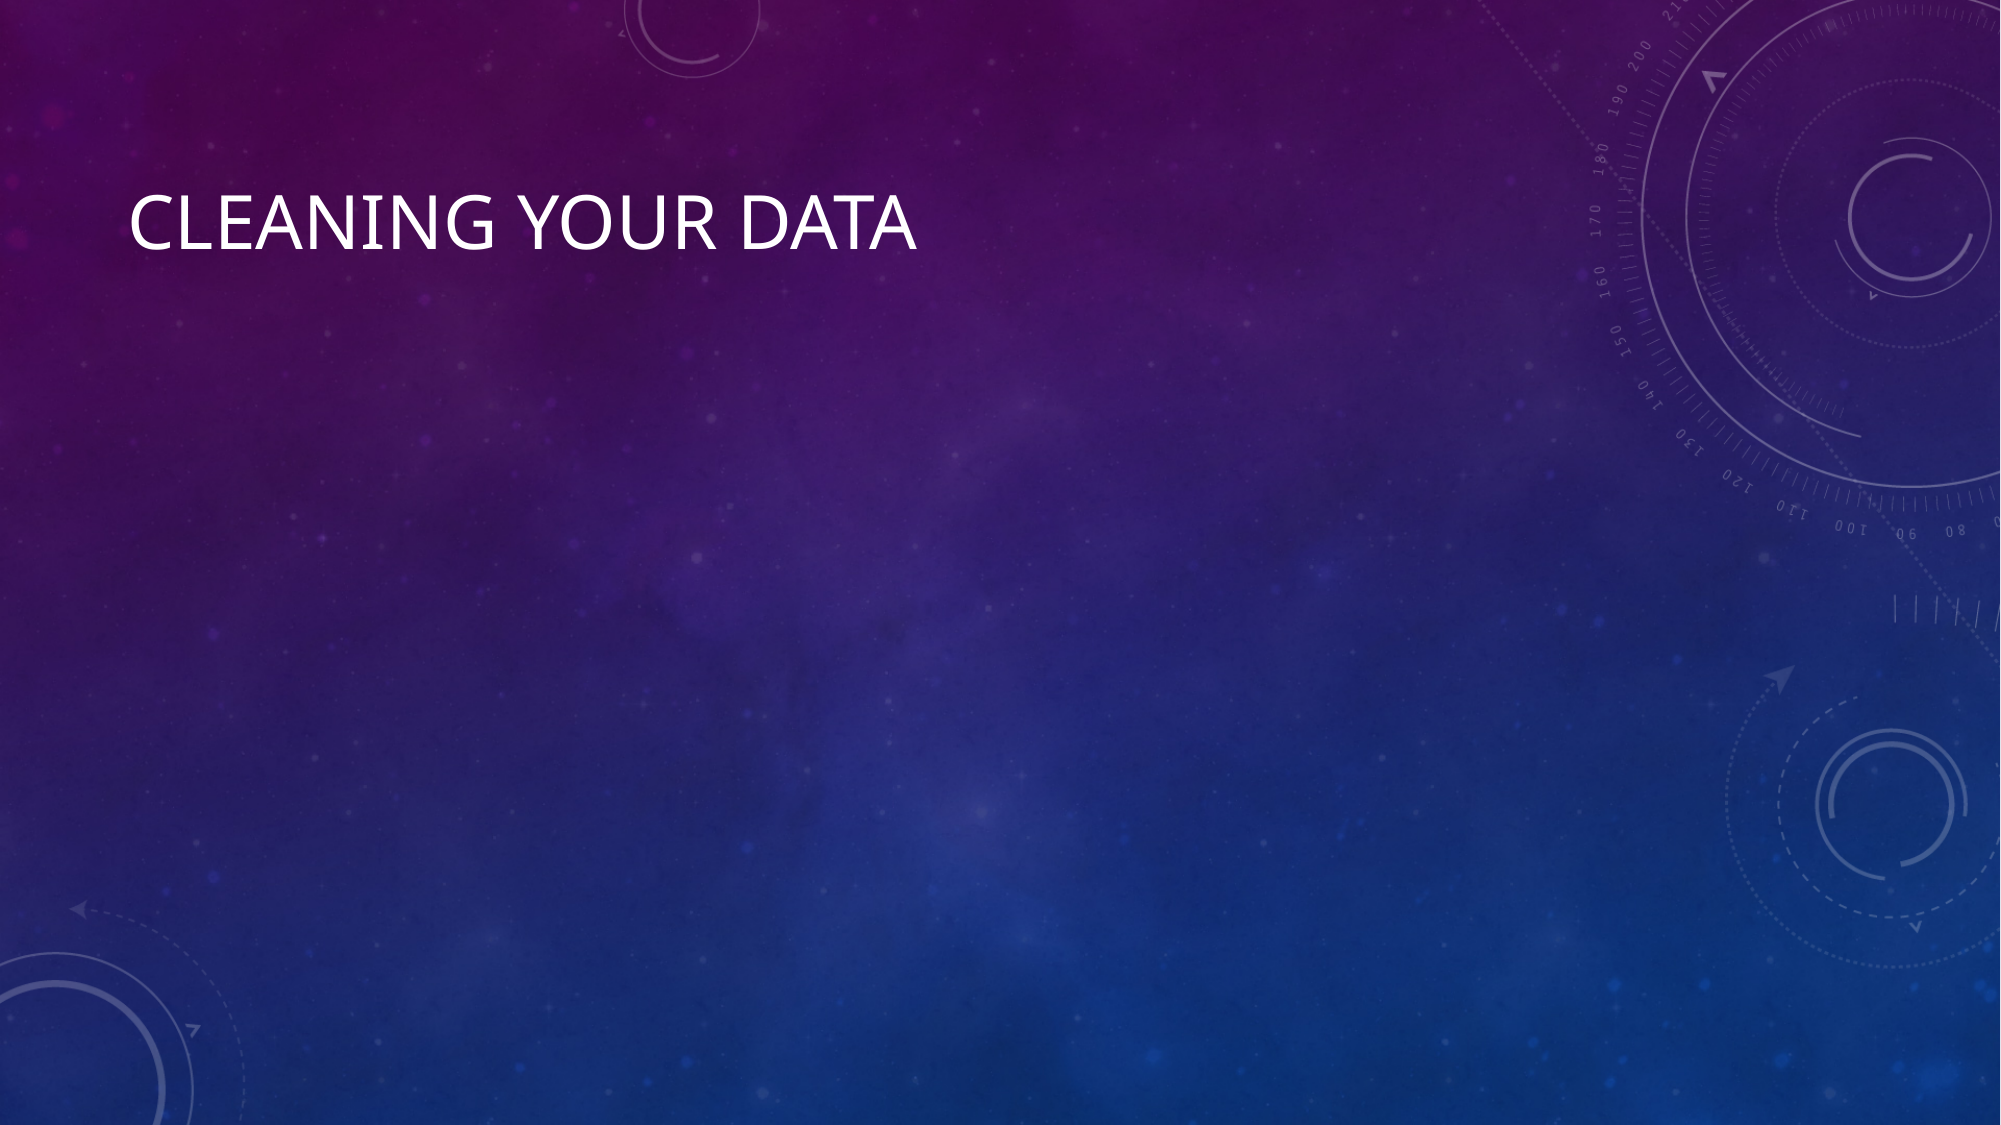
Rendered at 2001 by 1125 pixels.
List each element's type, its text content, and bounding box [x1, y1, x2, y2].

title Cleaning your data [112, 99, 1775, 339]
picture [0, 0, 2001, 1125]
